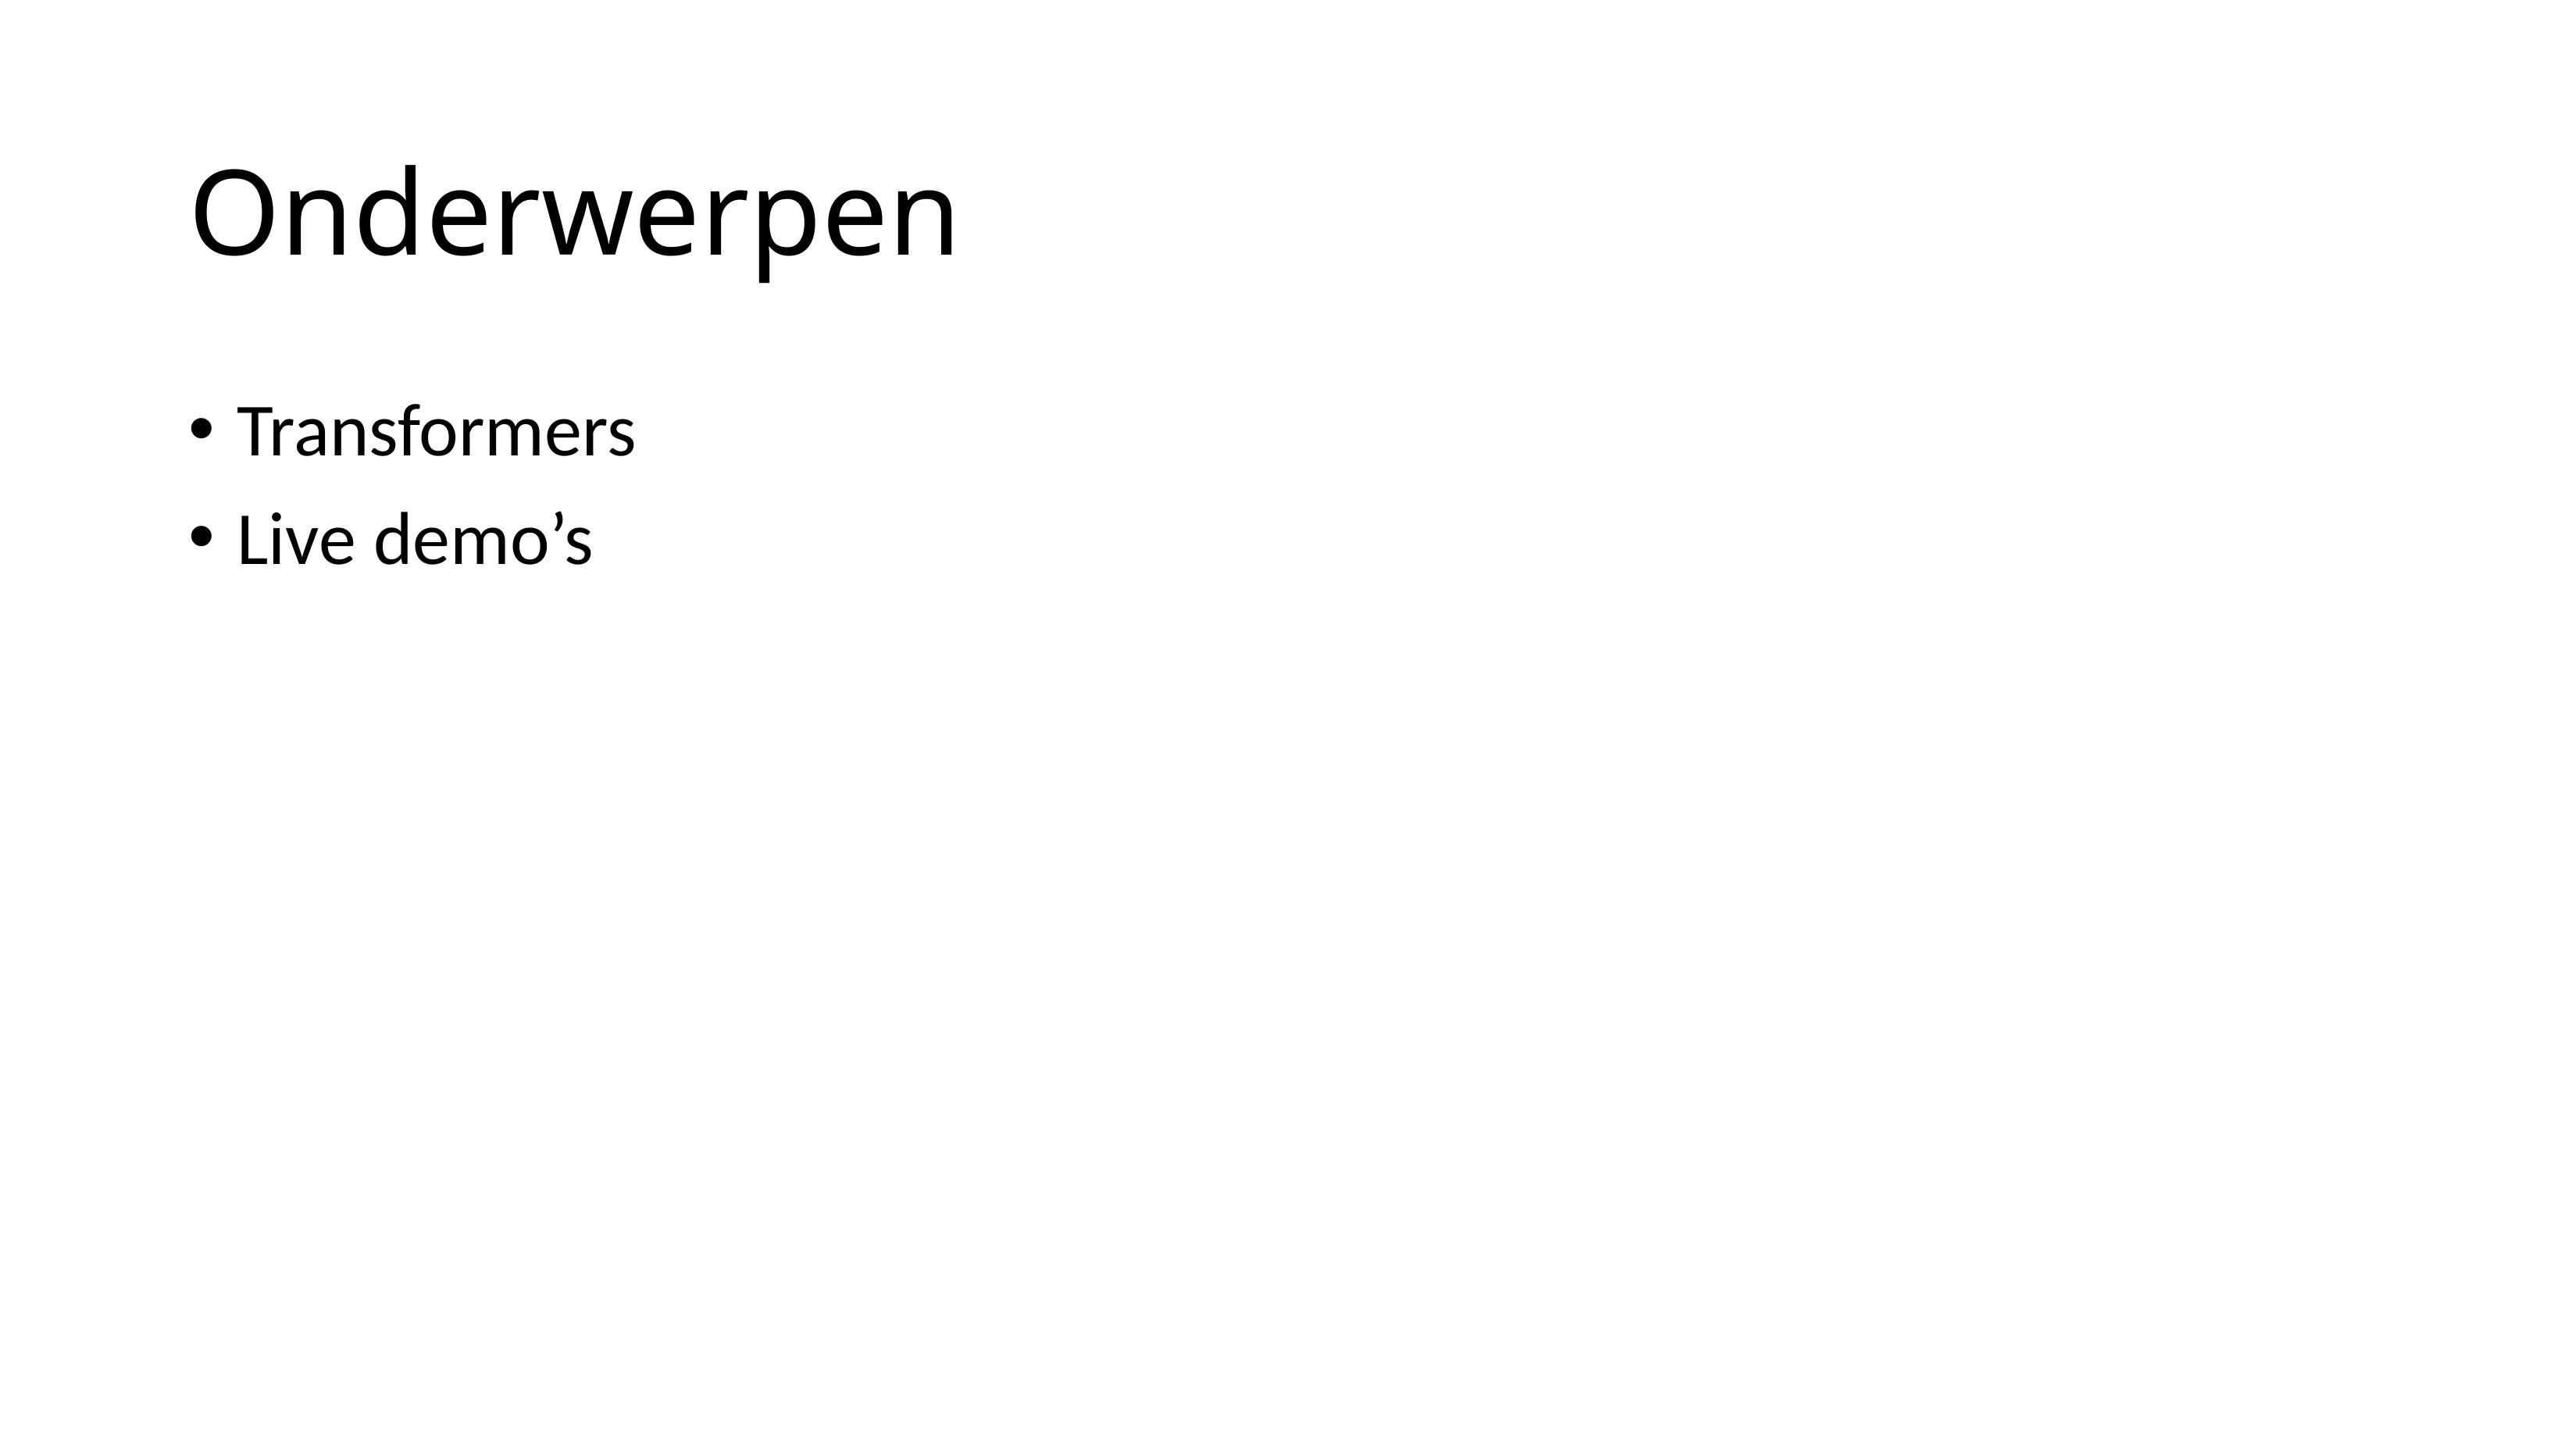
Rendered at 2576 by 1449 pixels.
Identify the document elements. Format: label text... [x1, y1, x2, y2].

list Transformers Live demo’s [177, 385, 2399, 1304]
title Onderwerpen [177, 77, 2399, 358]
